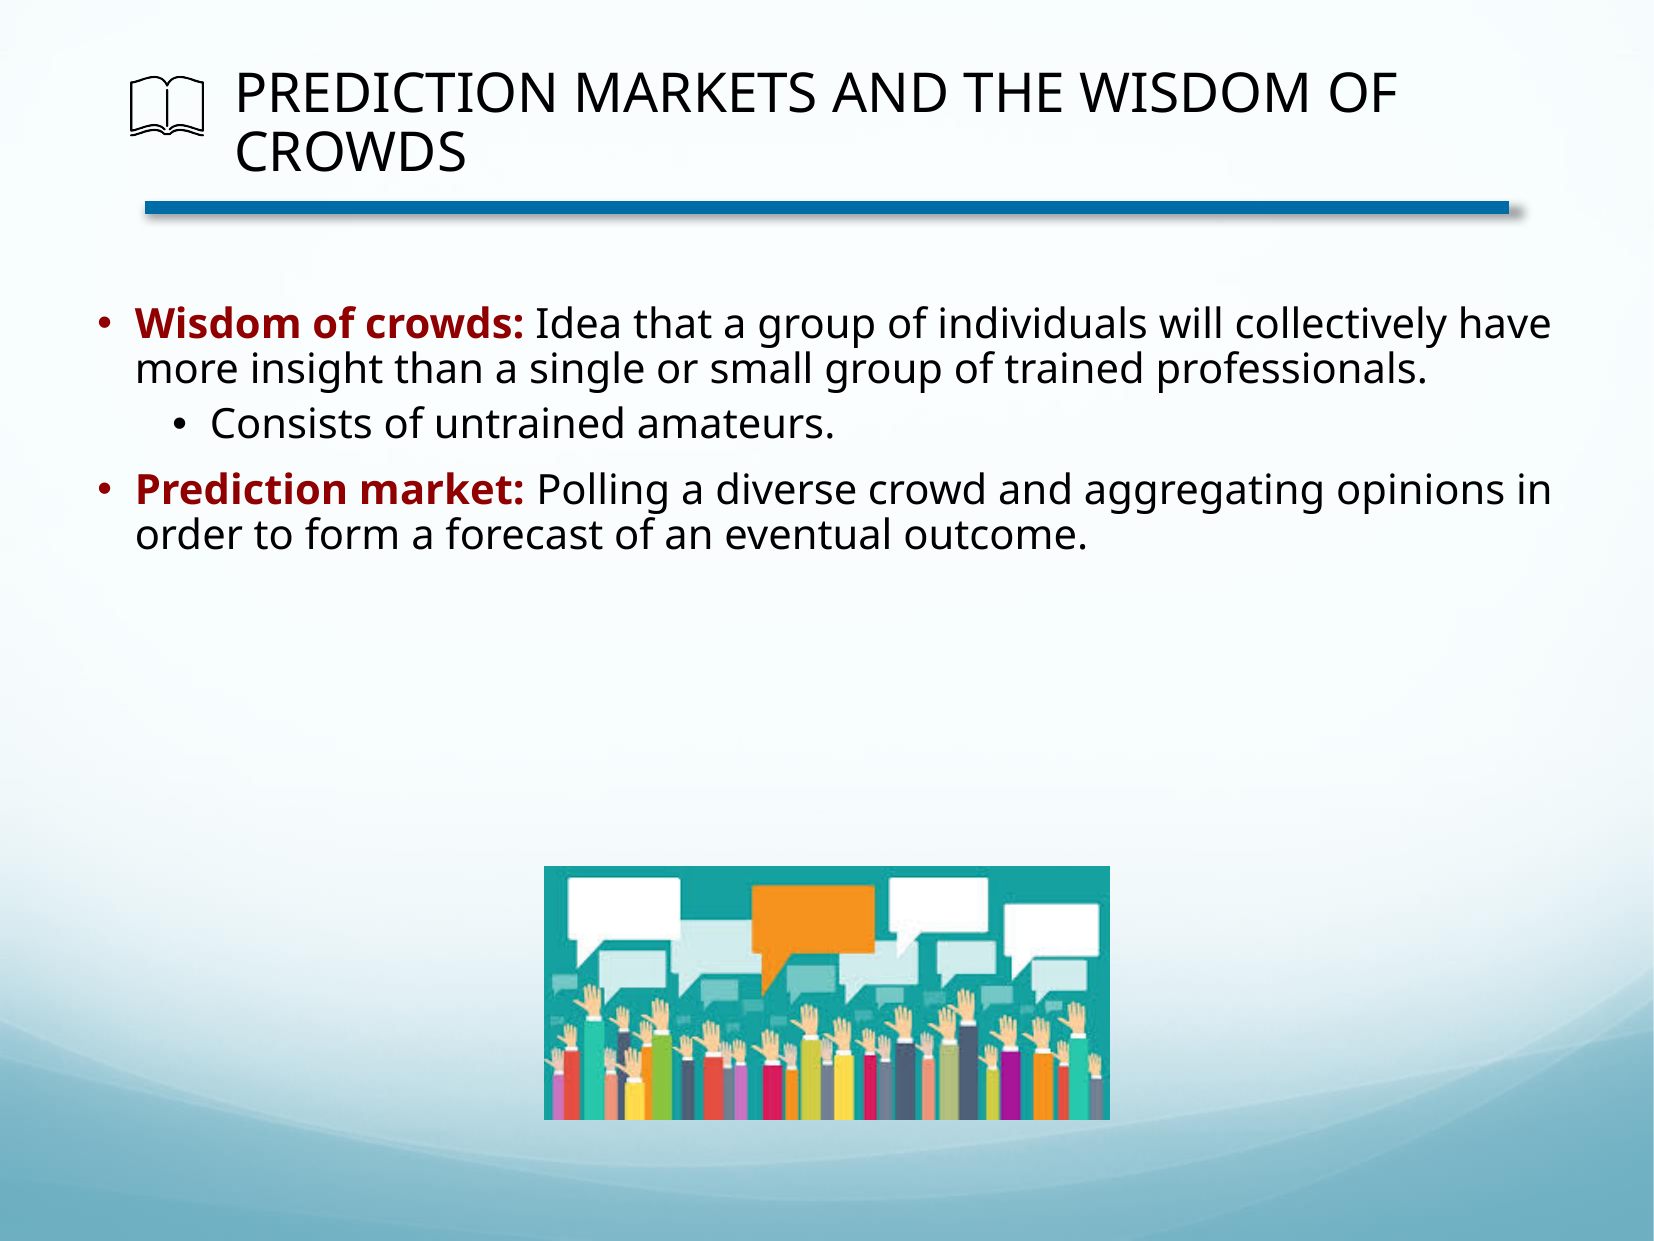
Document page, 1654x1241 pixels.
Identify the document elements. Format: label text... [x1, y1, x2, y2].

text_box Wisdom of crowds: Idea that a group of individuals will collectively have more insight than a single or small group of trained professionals. Consists of untrained amateurs. Prediction market: Polling a diverse crowd and aggregating opinions in order to form a forecast of an eventual outcome. [82, 294, 1571, 895]
text_box Prediction Markets and the Wisdom of Crowds [219, 57, 1624, 152]
picture [0, 0, 1654, 1241]
